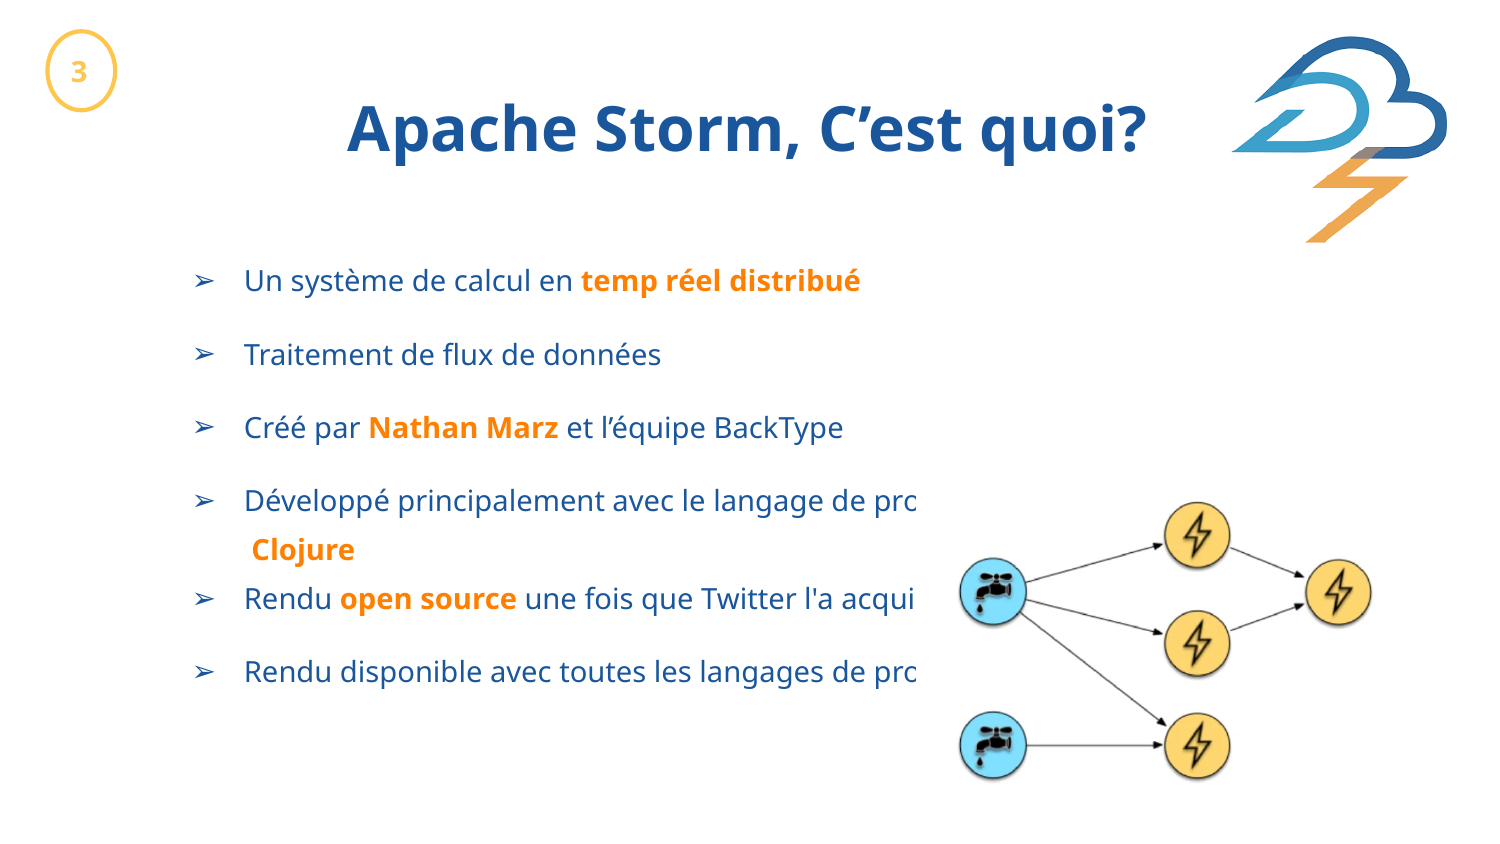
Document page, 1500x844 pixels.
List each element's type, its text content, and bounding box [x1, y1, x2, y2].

text_box [47, 45, 55, 96]
text_box 3 [55, 37, 116, 103]
text_box Un système de calcul en temp réel distribué Traitement de flux de données Créé par Nathan Marz et l’équipe BackType Développé principalement avec le langage de programmation Clojure Rendu open source une fois que Twitter l'a acquis Rendu disponible avec toutes les langages de programmation [153, 257, 1205, 728]
title Apache Storm, C’est quoi? [73, 87, 1225, 167]
picture [1231, 31, 1448, 248]
picture [915, 482, 1400, 794]
text_box [63, 31, 99, 37]
text_box [61, 103, 101, 111]
